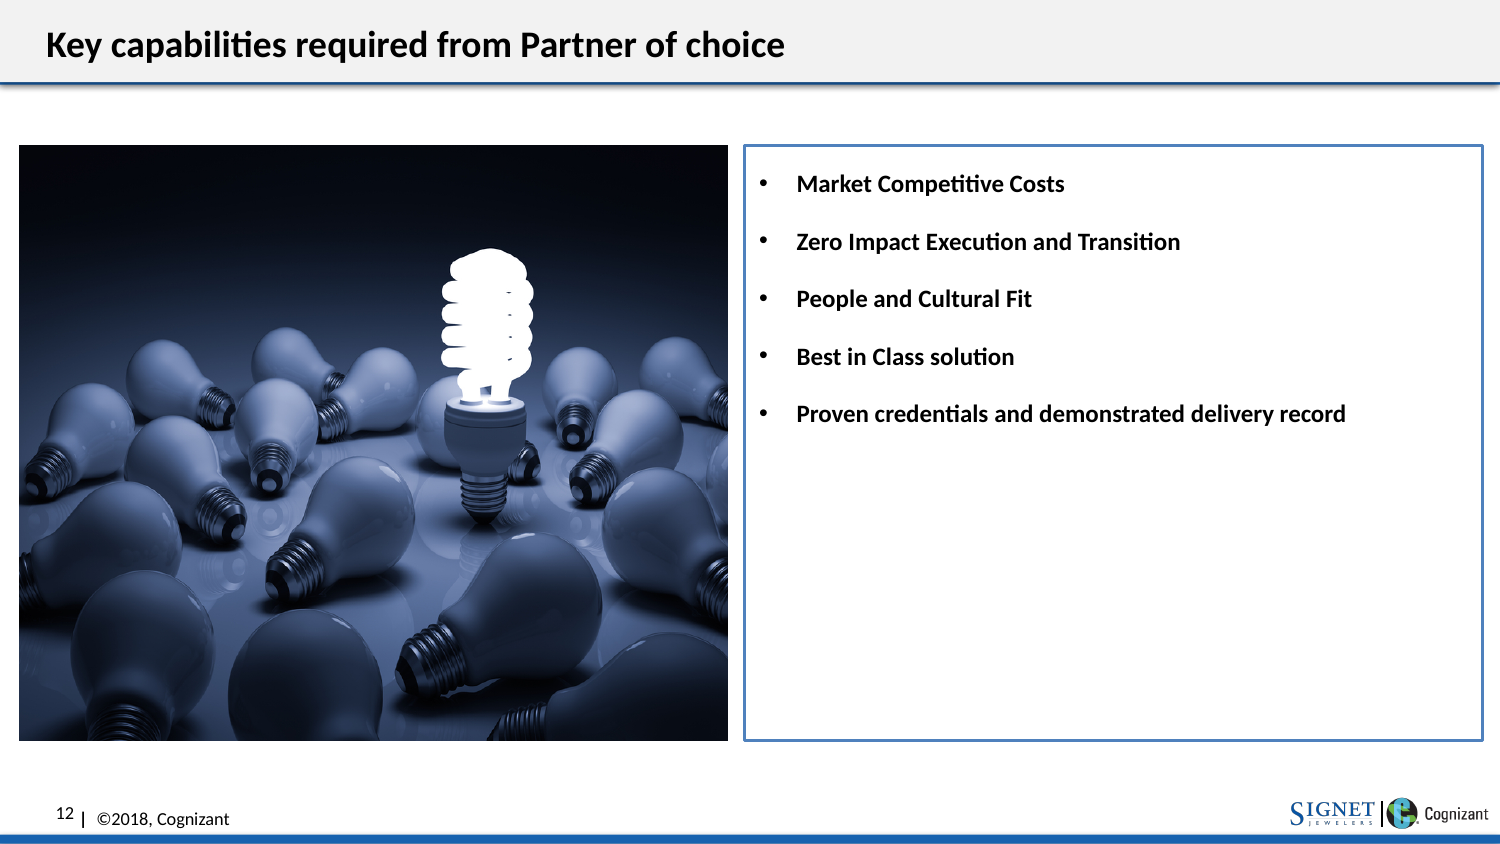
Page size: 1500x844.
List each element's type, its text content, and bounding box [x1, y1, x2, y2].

picture [1288, 800, 1377, 829]
title Key capabilities required from Partner of choice [24, 8, 1365, 76]
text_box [18, 145, 1484, 741]
picture [1379, 792, 1495, 832]
